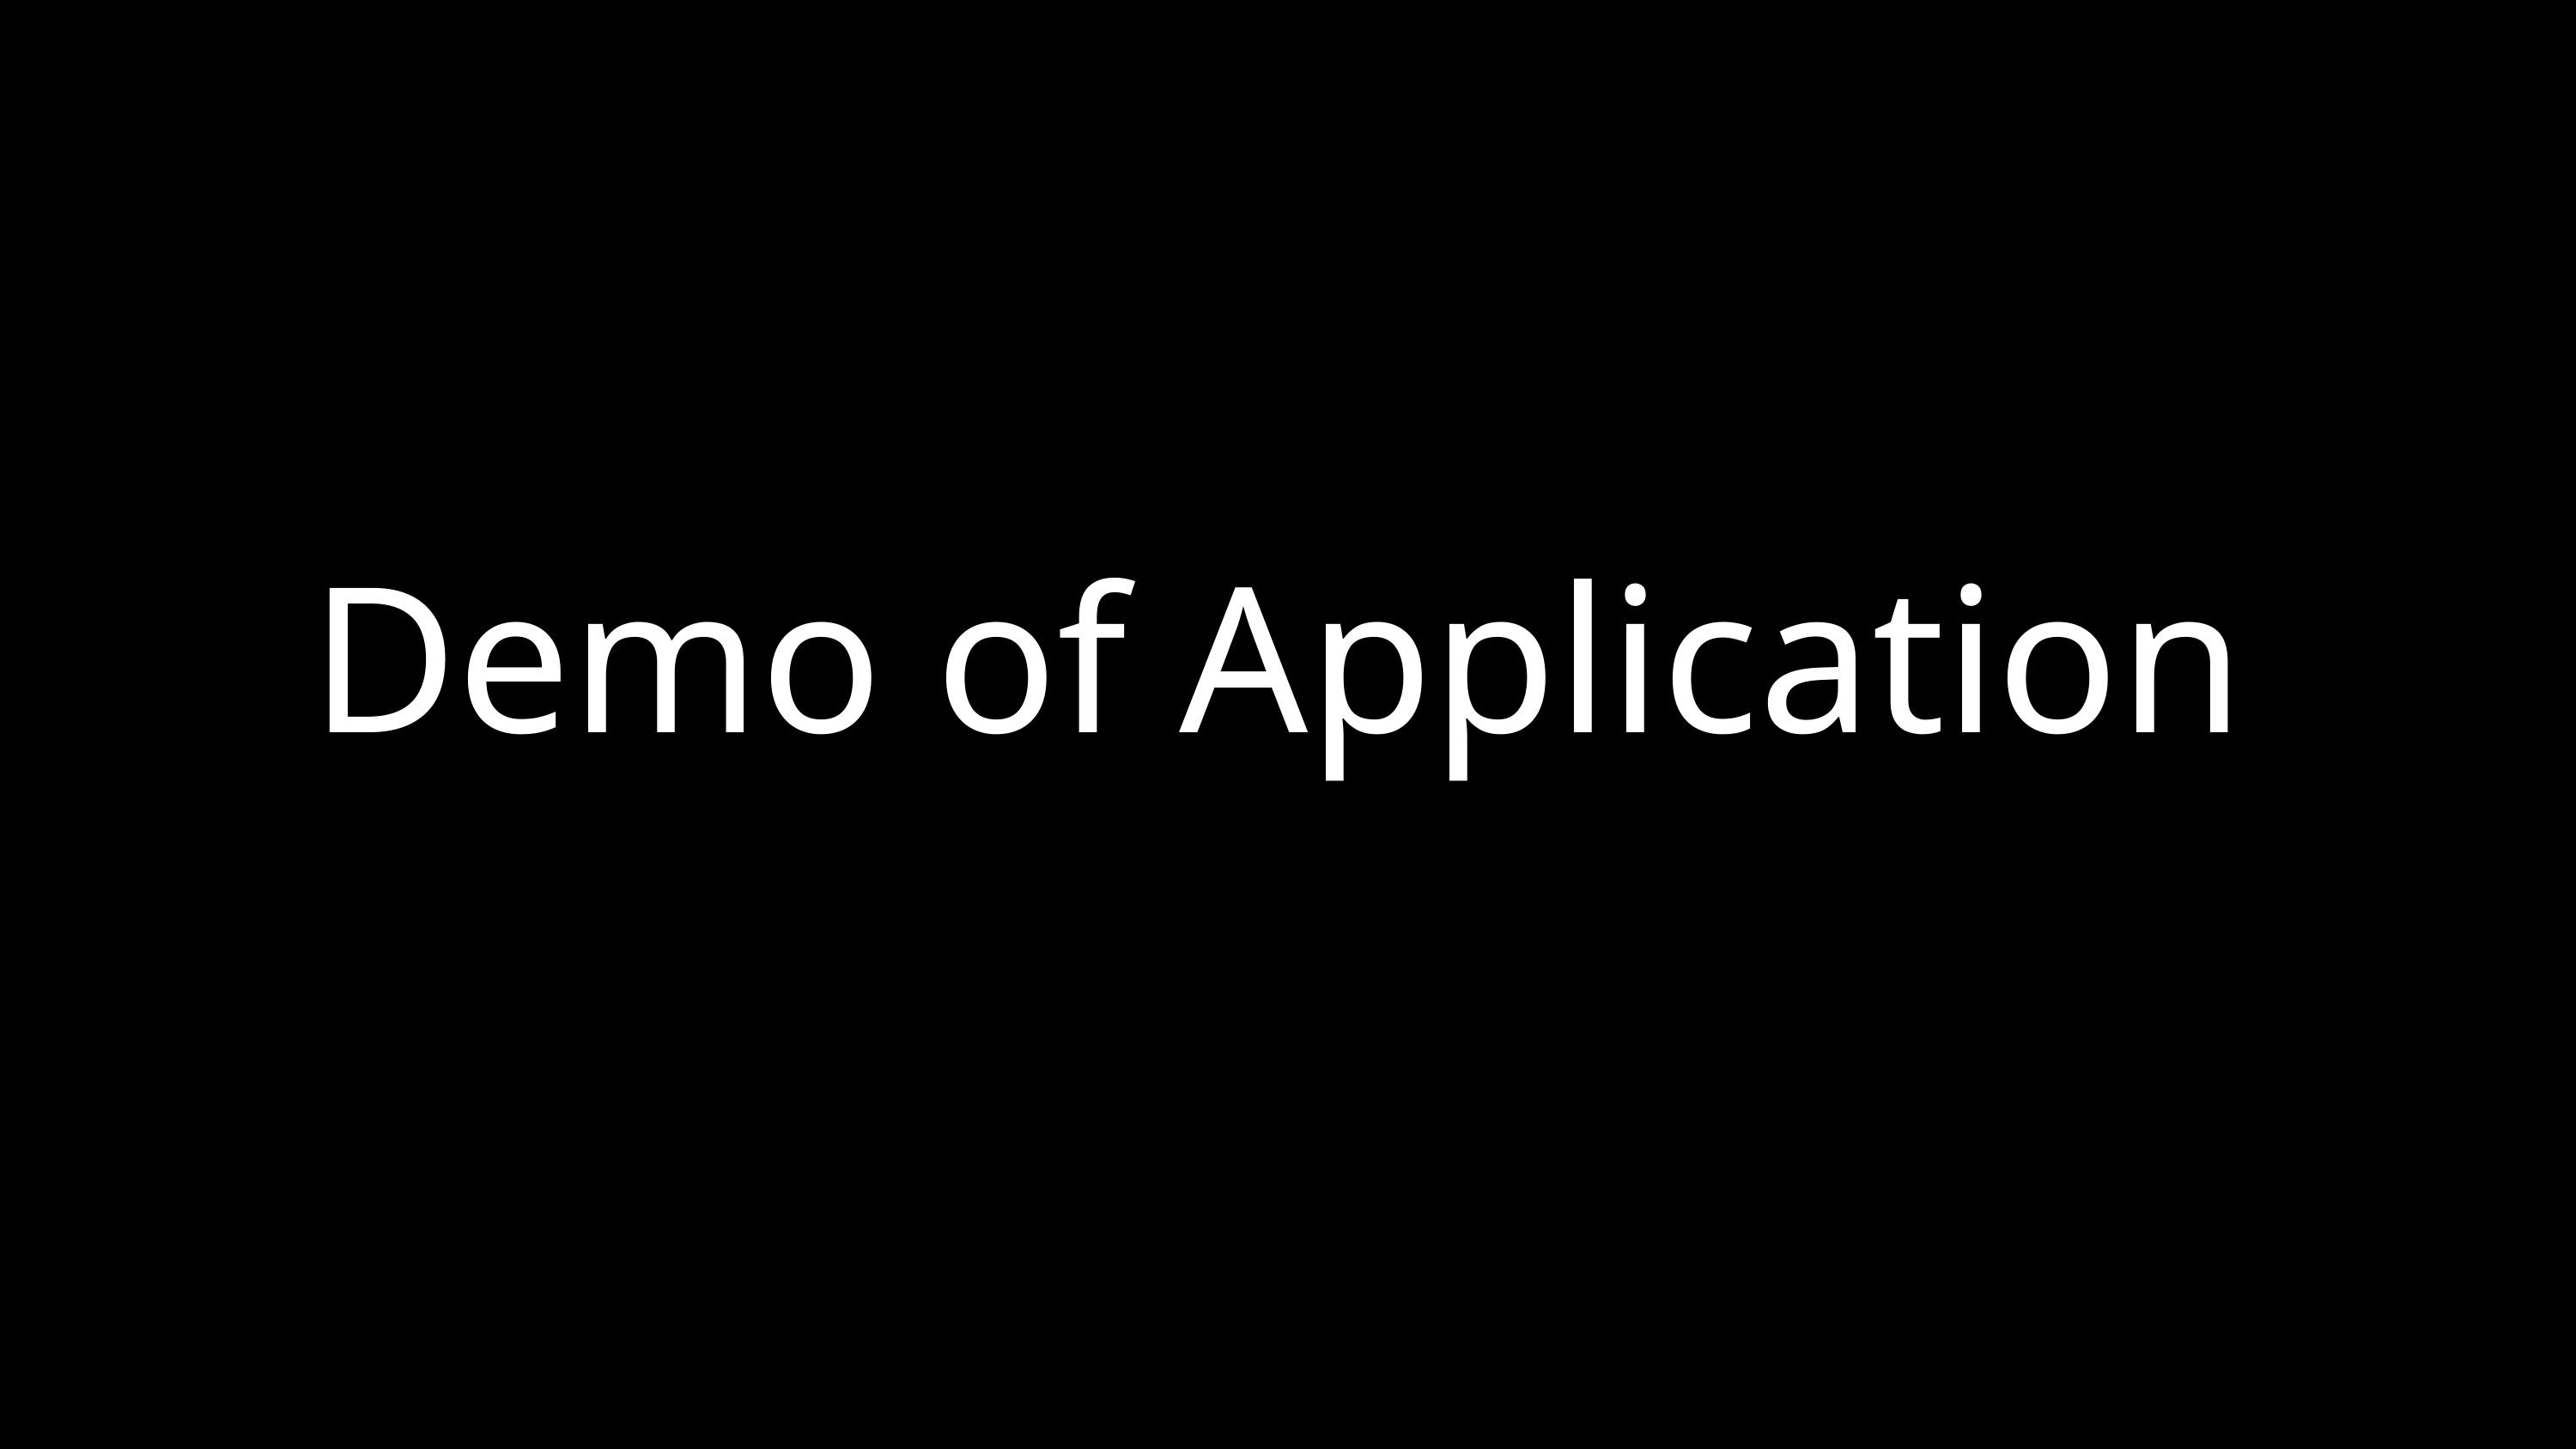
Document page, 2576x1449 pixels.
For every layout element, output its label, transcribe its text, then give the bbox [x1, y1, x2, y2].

text_box Demo of Application [69, 489, 2487, 773]
